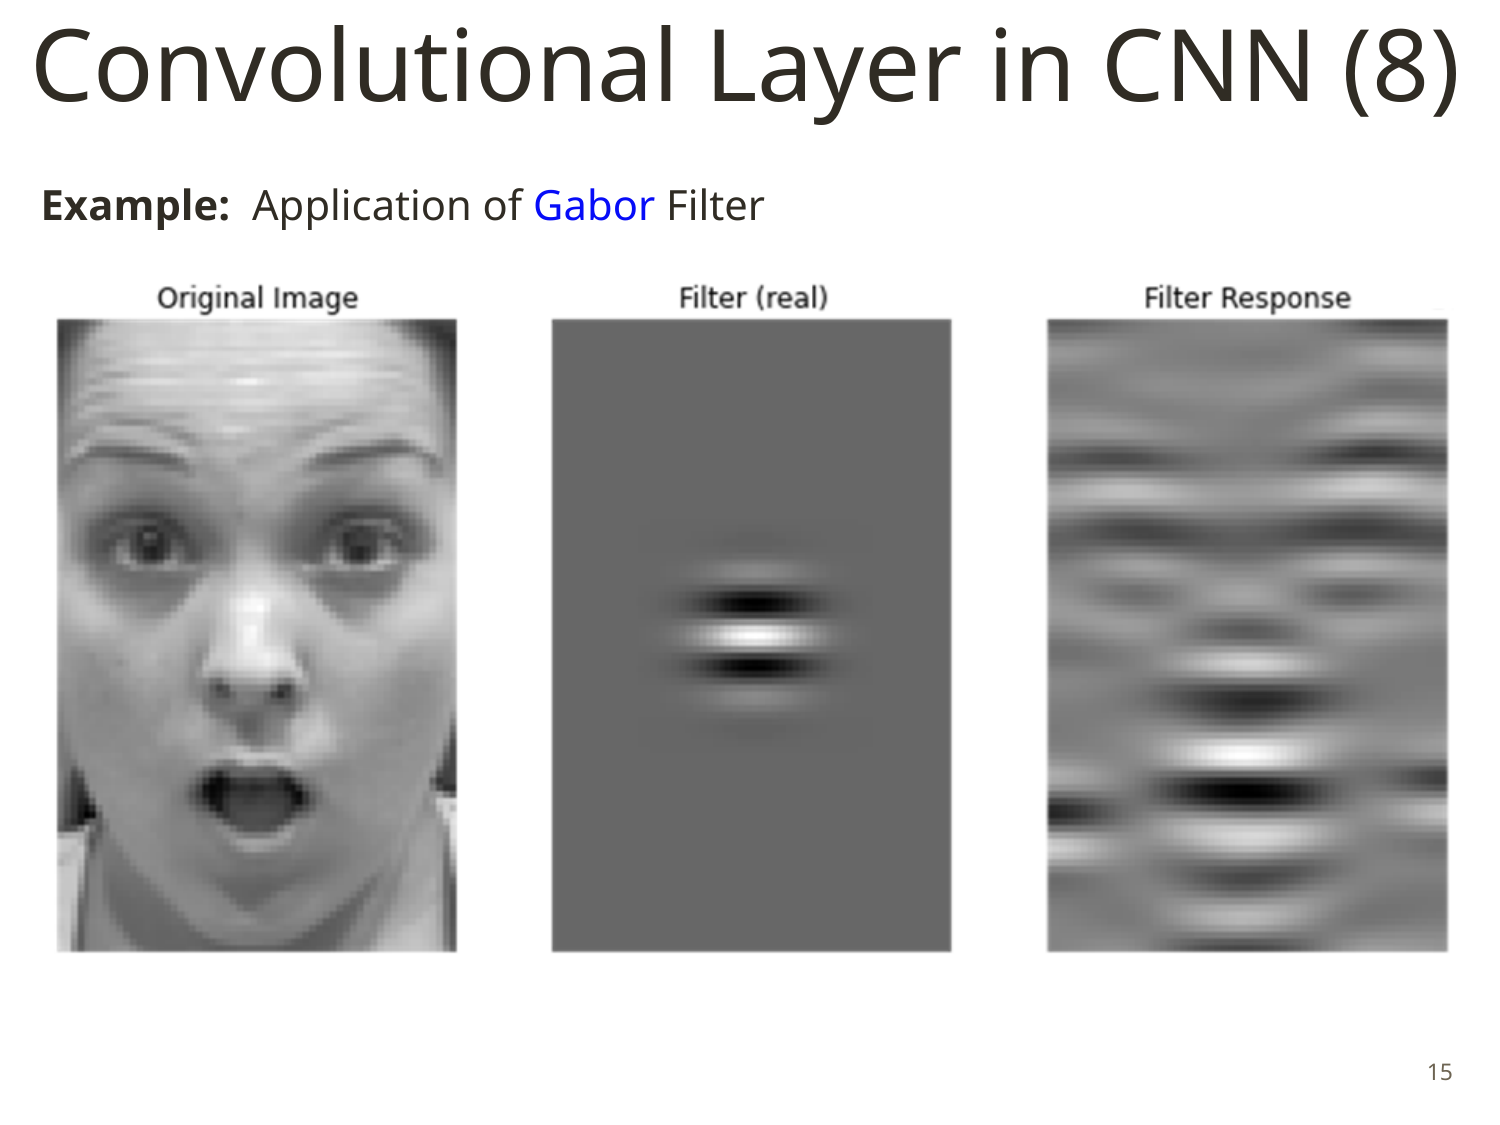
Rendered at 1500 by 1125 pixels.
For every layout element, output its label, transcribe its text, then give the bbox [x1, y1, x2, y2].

title Convolutional Layer in CNN (8) [0, 23, 1496, 130]
picture [45, 278, 1455, 963]
slide_number 15 [1118, 1042, 1469, 1103]
text_box Example: Application of Gabor Filter [25, 171, 1457, 237]
